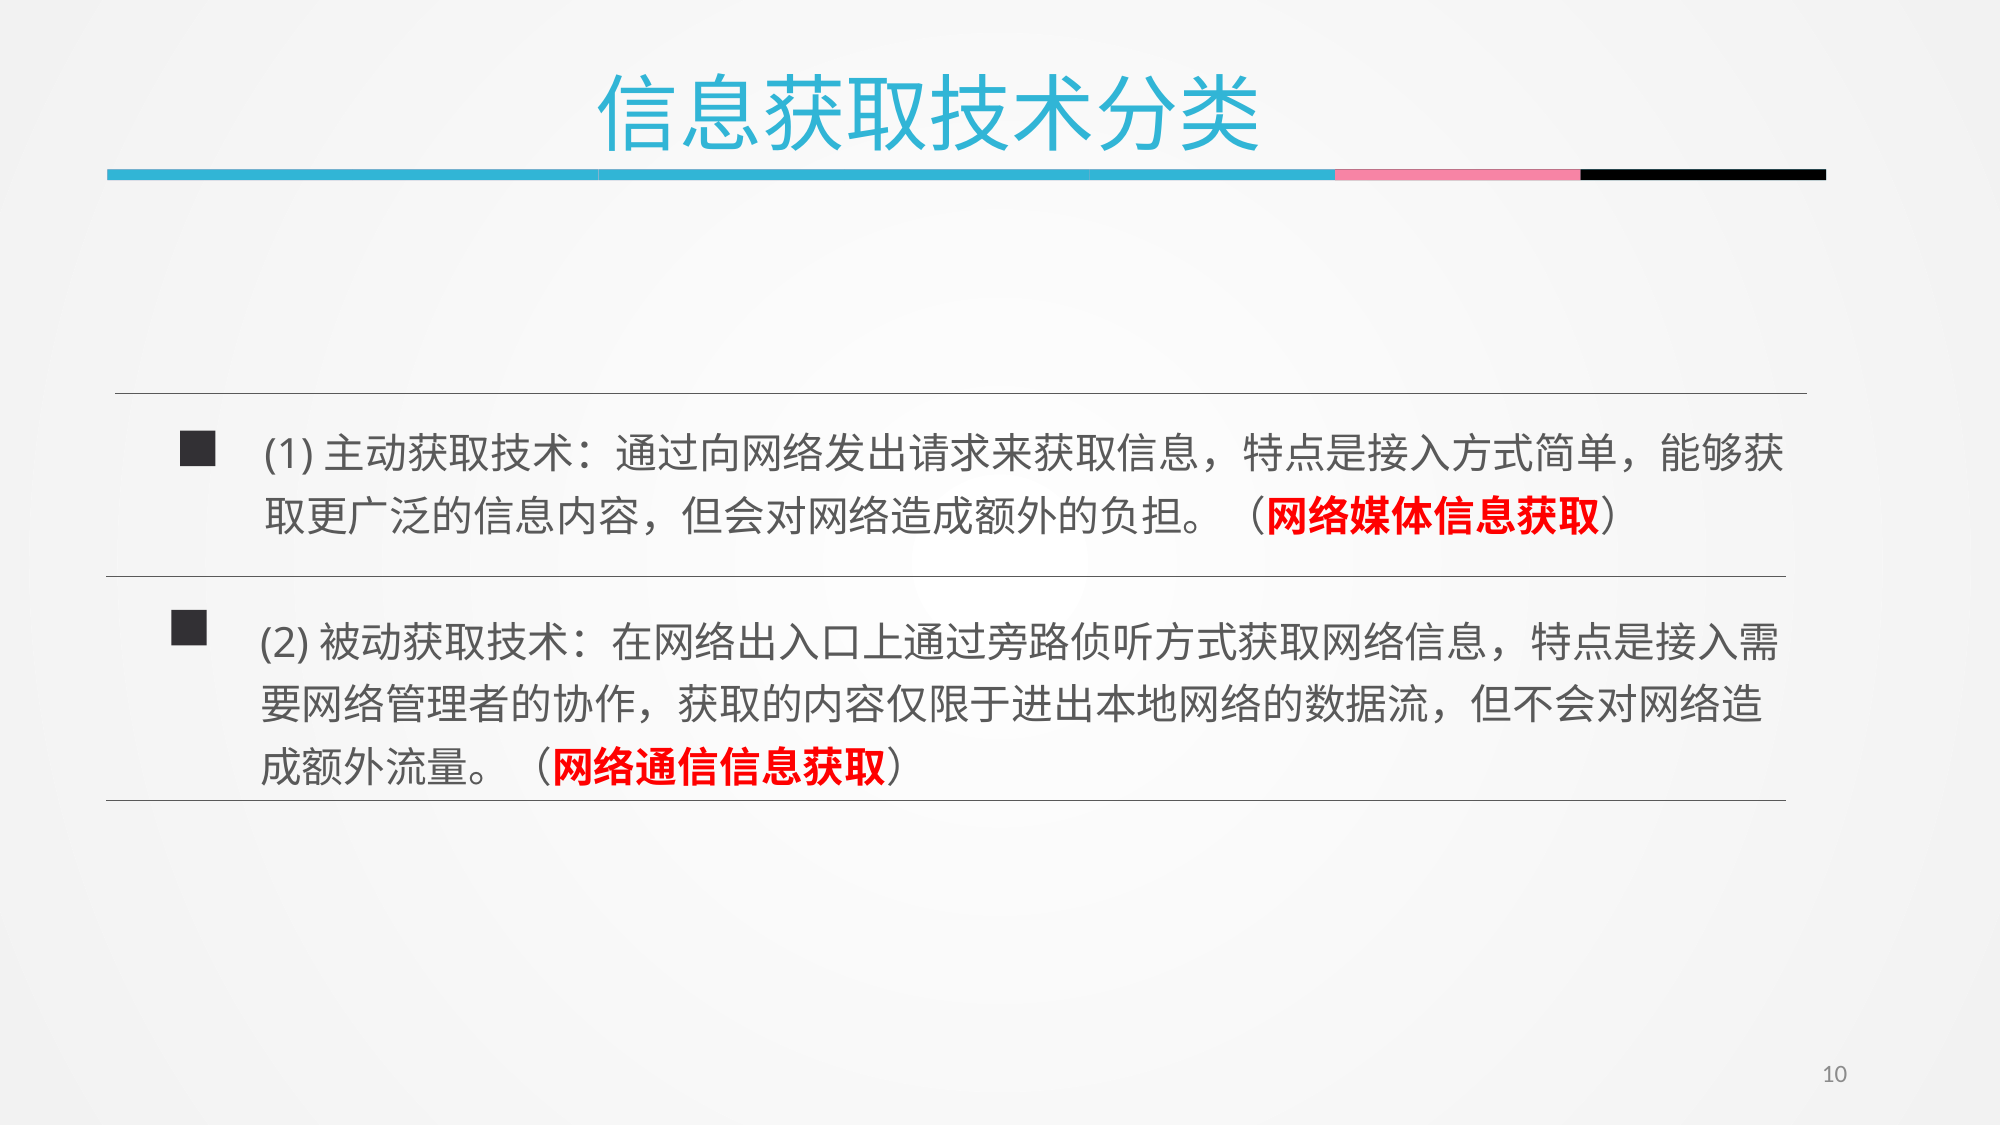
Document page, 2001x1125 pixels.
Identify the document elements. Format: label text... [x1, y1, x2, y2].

slide_number 10 [1412, 1042, 1863, 1103]
text_box (2)被动获取技术：在网络出入口上通过旁路侦听方式获取网络信息，特点是接入需要网络管理者的协作，获取的内容仅限于进出本地网络的数据流，但不会对网络造成额外流量。（网络通信信息获取） [245, 595, 1808, 798]
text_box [107, 169, 1827, 181]
text_box 信息获取技术分类 [581, 54, 1277, 169]
text_box [170, 609, 208, 646]
text_box [179, 430, 216, 467]
text_box (1)主动获取技术：通过向网络发出请求来获取信息，特点是接入方式简单，能够获取更广泛的信息内容，但会对网络造成额外的负担。（网络媒体信息获取） [249, 407, 1827, 548]
